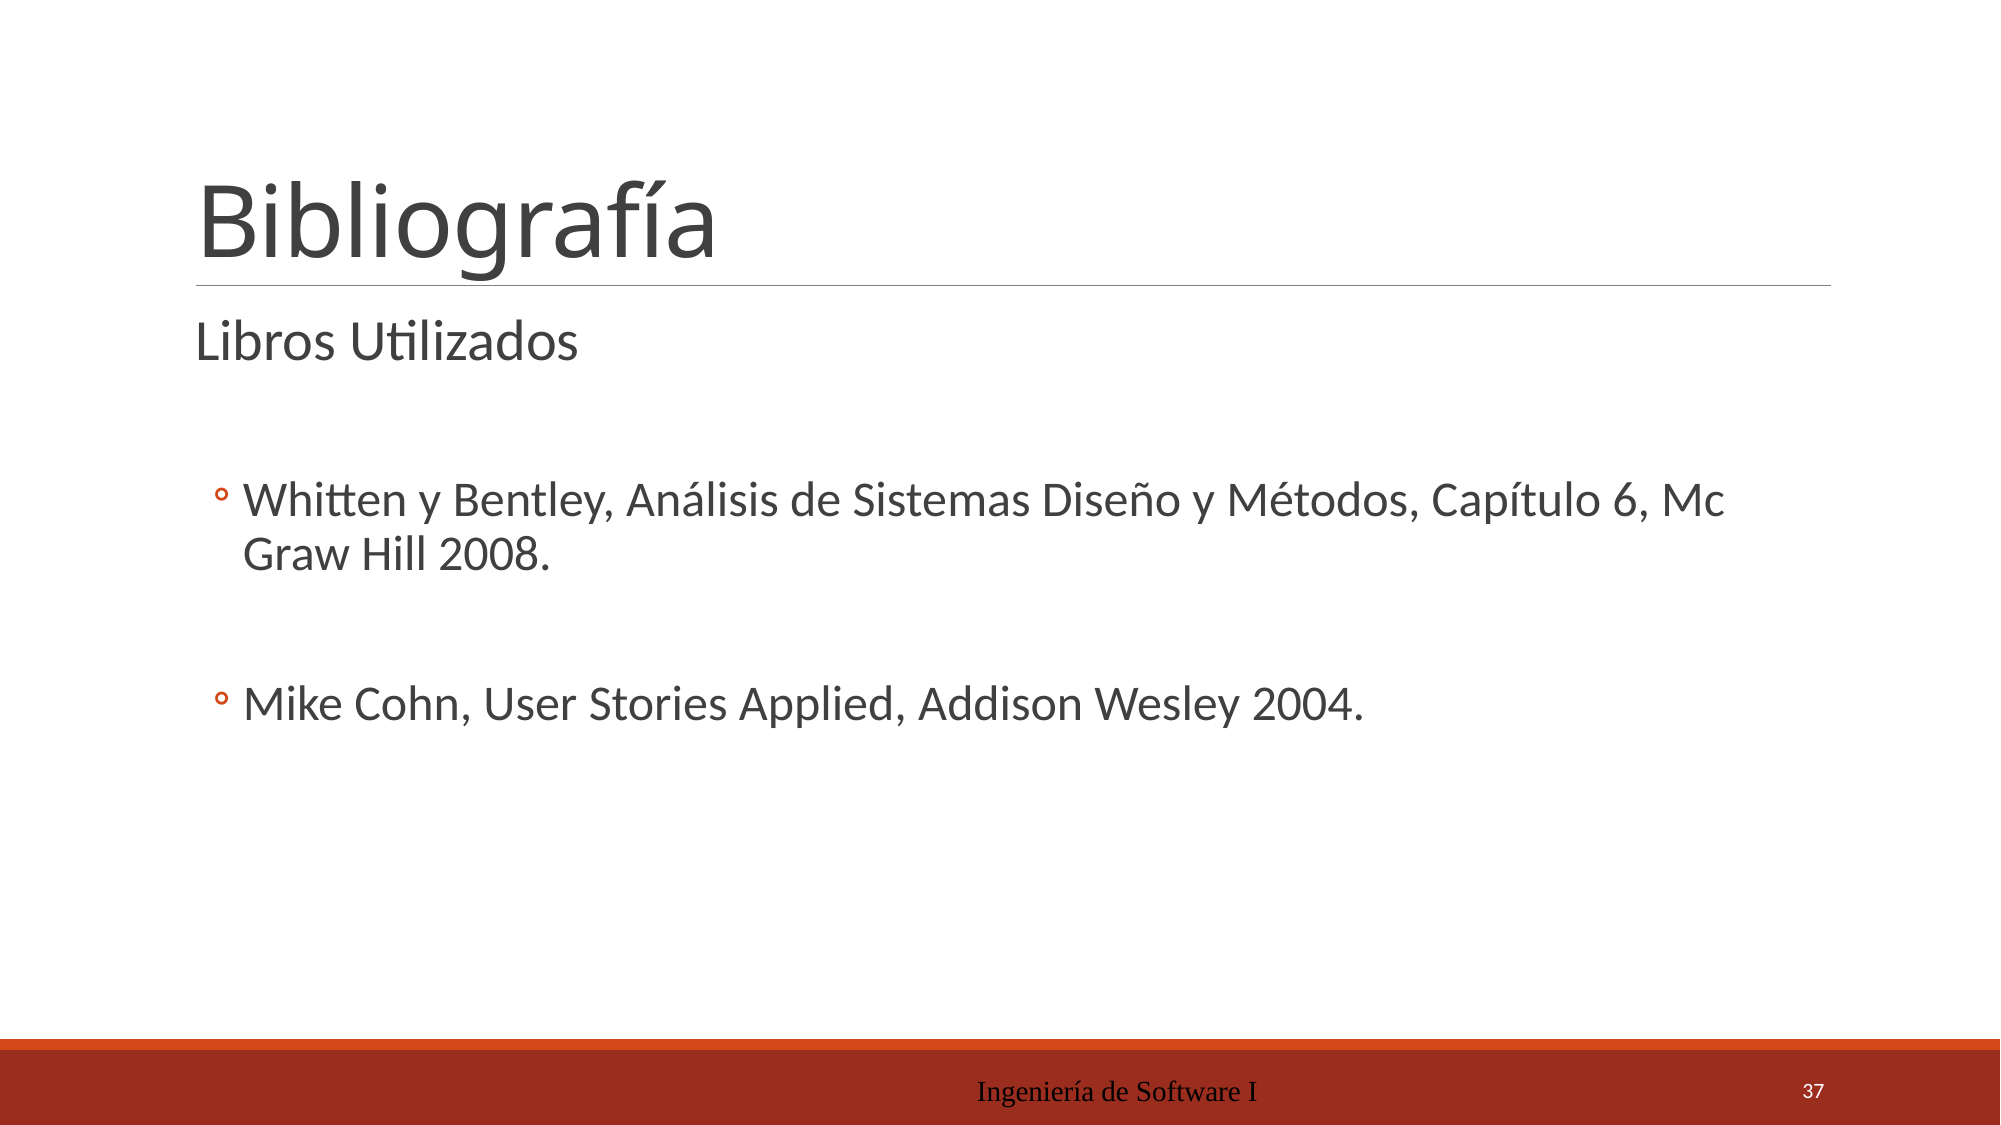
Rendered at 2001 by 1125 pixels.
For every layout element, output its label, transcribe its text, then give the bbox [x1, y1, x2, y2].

slide_number 37 [1624, 1059, 1840, 1120]
footer Ingeniería de Software I [695, 1059, 1547, 1120]
list Libros Utilizados Whitten y Bentley, Análisis de Sistemas Diseño y Métodos, Capítulo 6, Mc Graw Hill 2008. Mike Cohn, User Stories Applied, Addison Wesley 2004. [180, 302, 1830, 963]
title Bibliografía [180, 47, 1830, 285]
